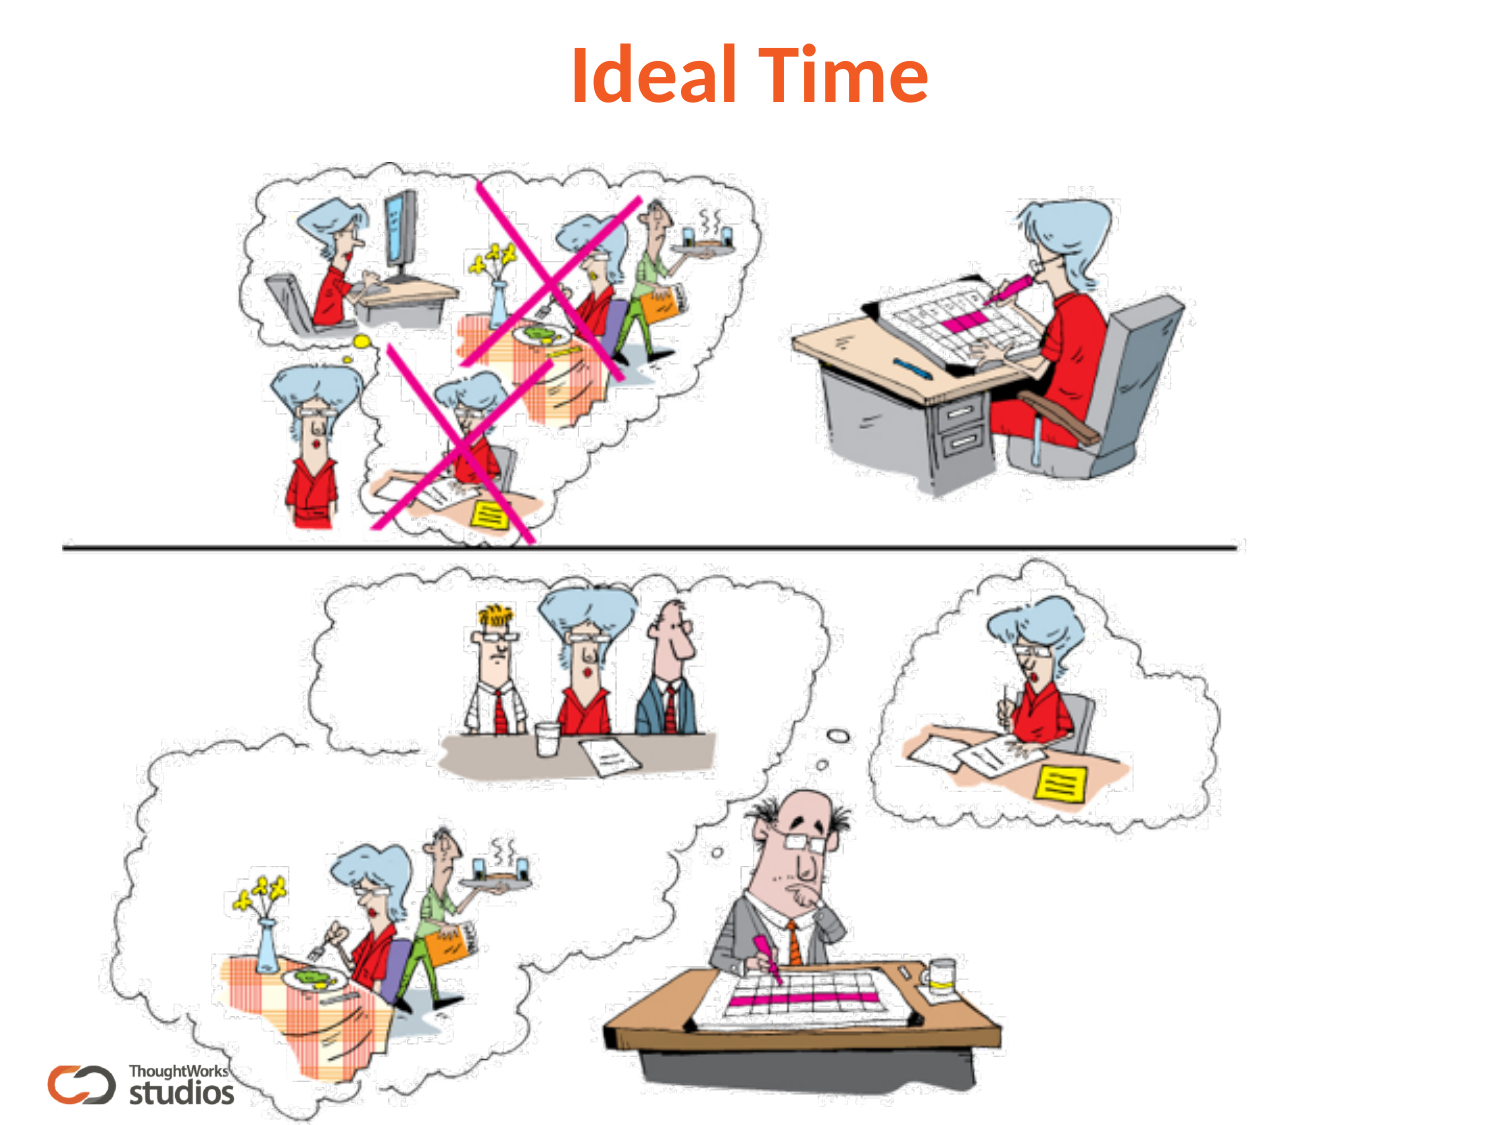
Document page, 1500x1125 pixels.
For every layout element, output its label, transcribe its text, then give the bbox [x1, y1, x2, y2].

title Ideal Time [60, 0, 1440, 138]
picture [46, 162, 1438, 1125]
